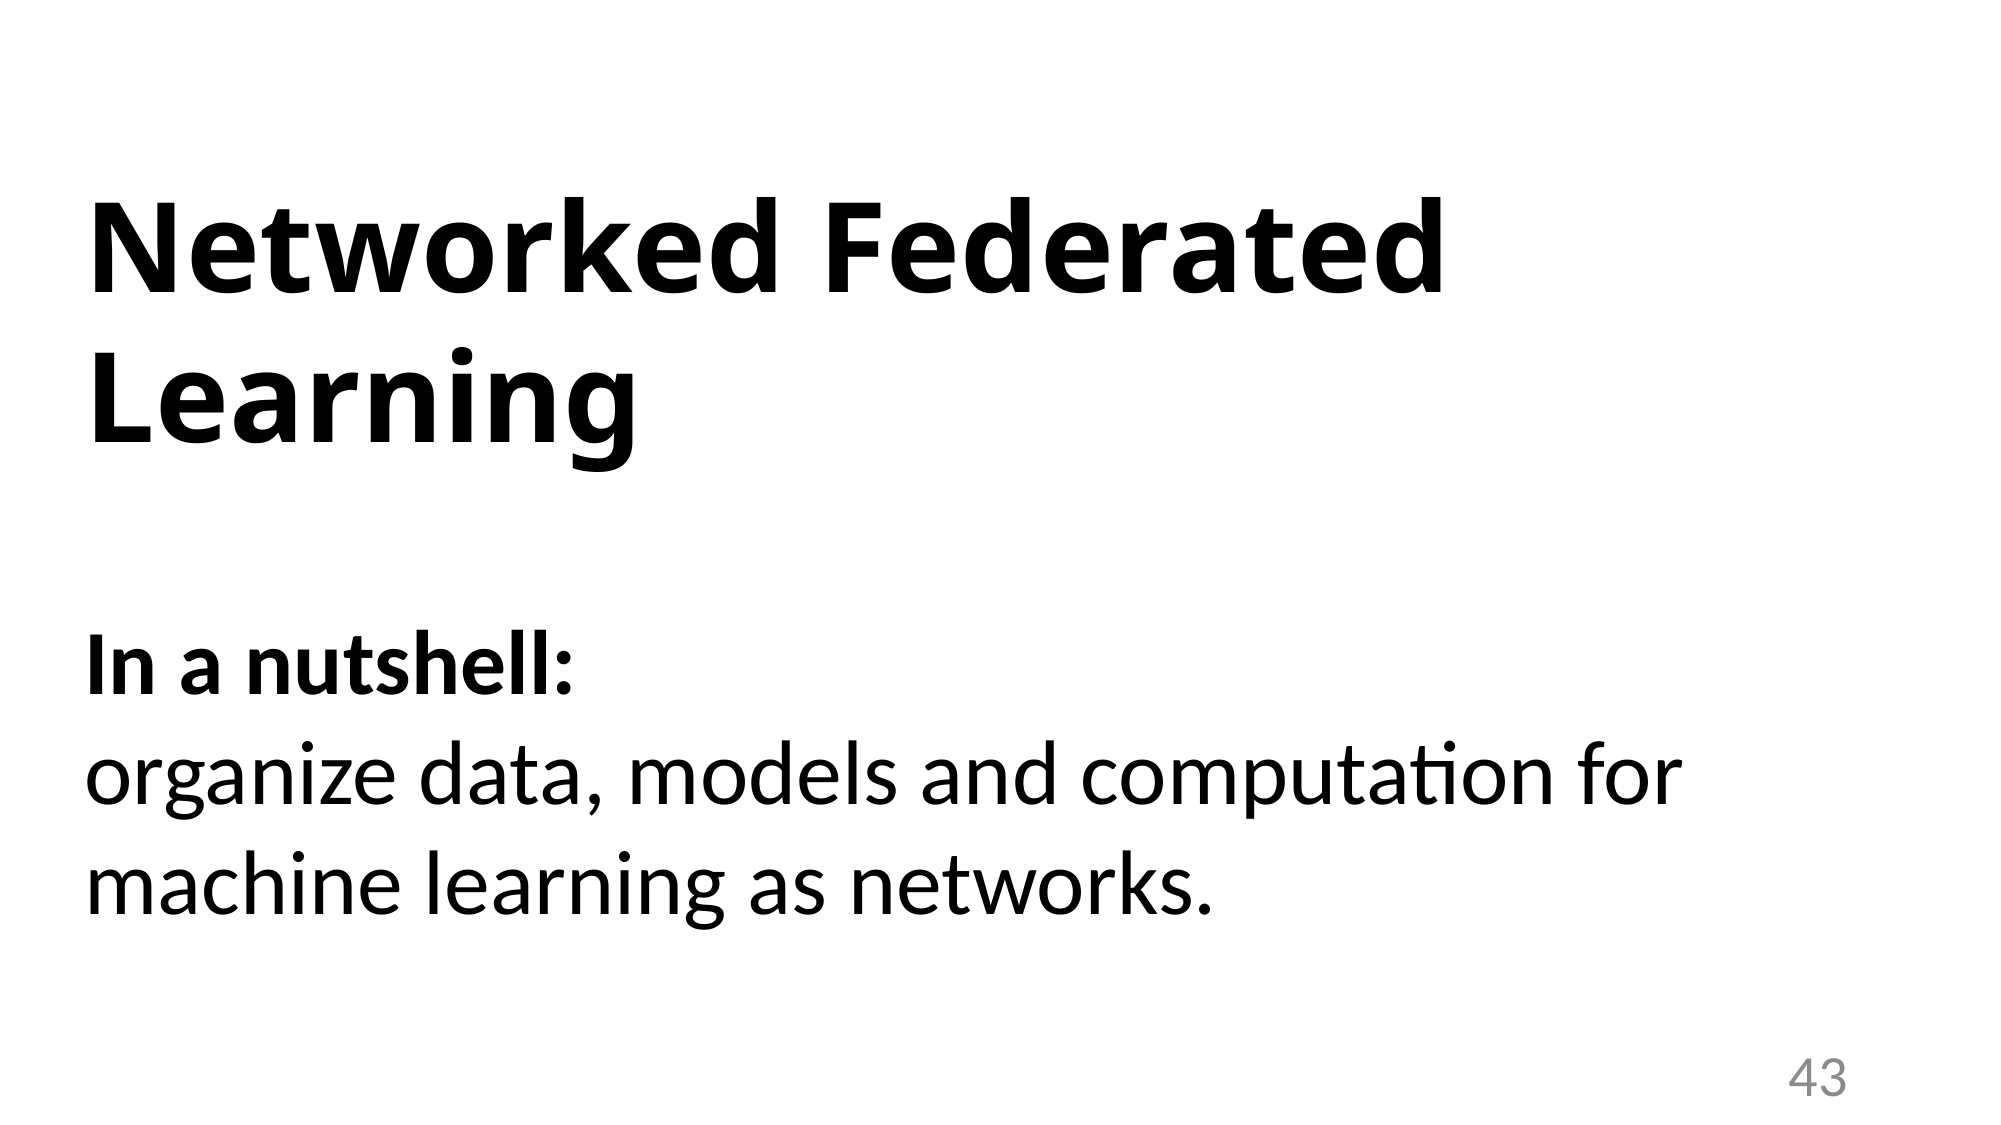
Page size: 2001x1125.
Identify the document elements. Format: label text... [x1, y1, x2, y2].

slide_number 43 [1412, 1042, 1863, 1103]
title Networked Federated Learning In a nutshell: organize data, models and computation for machine learning as networks. [69, 115, 1888, 985]
